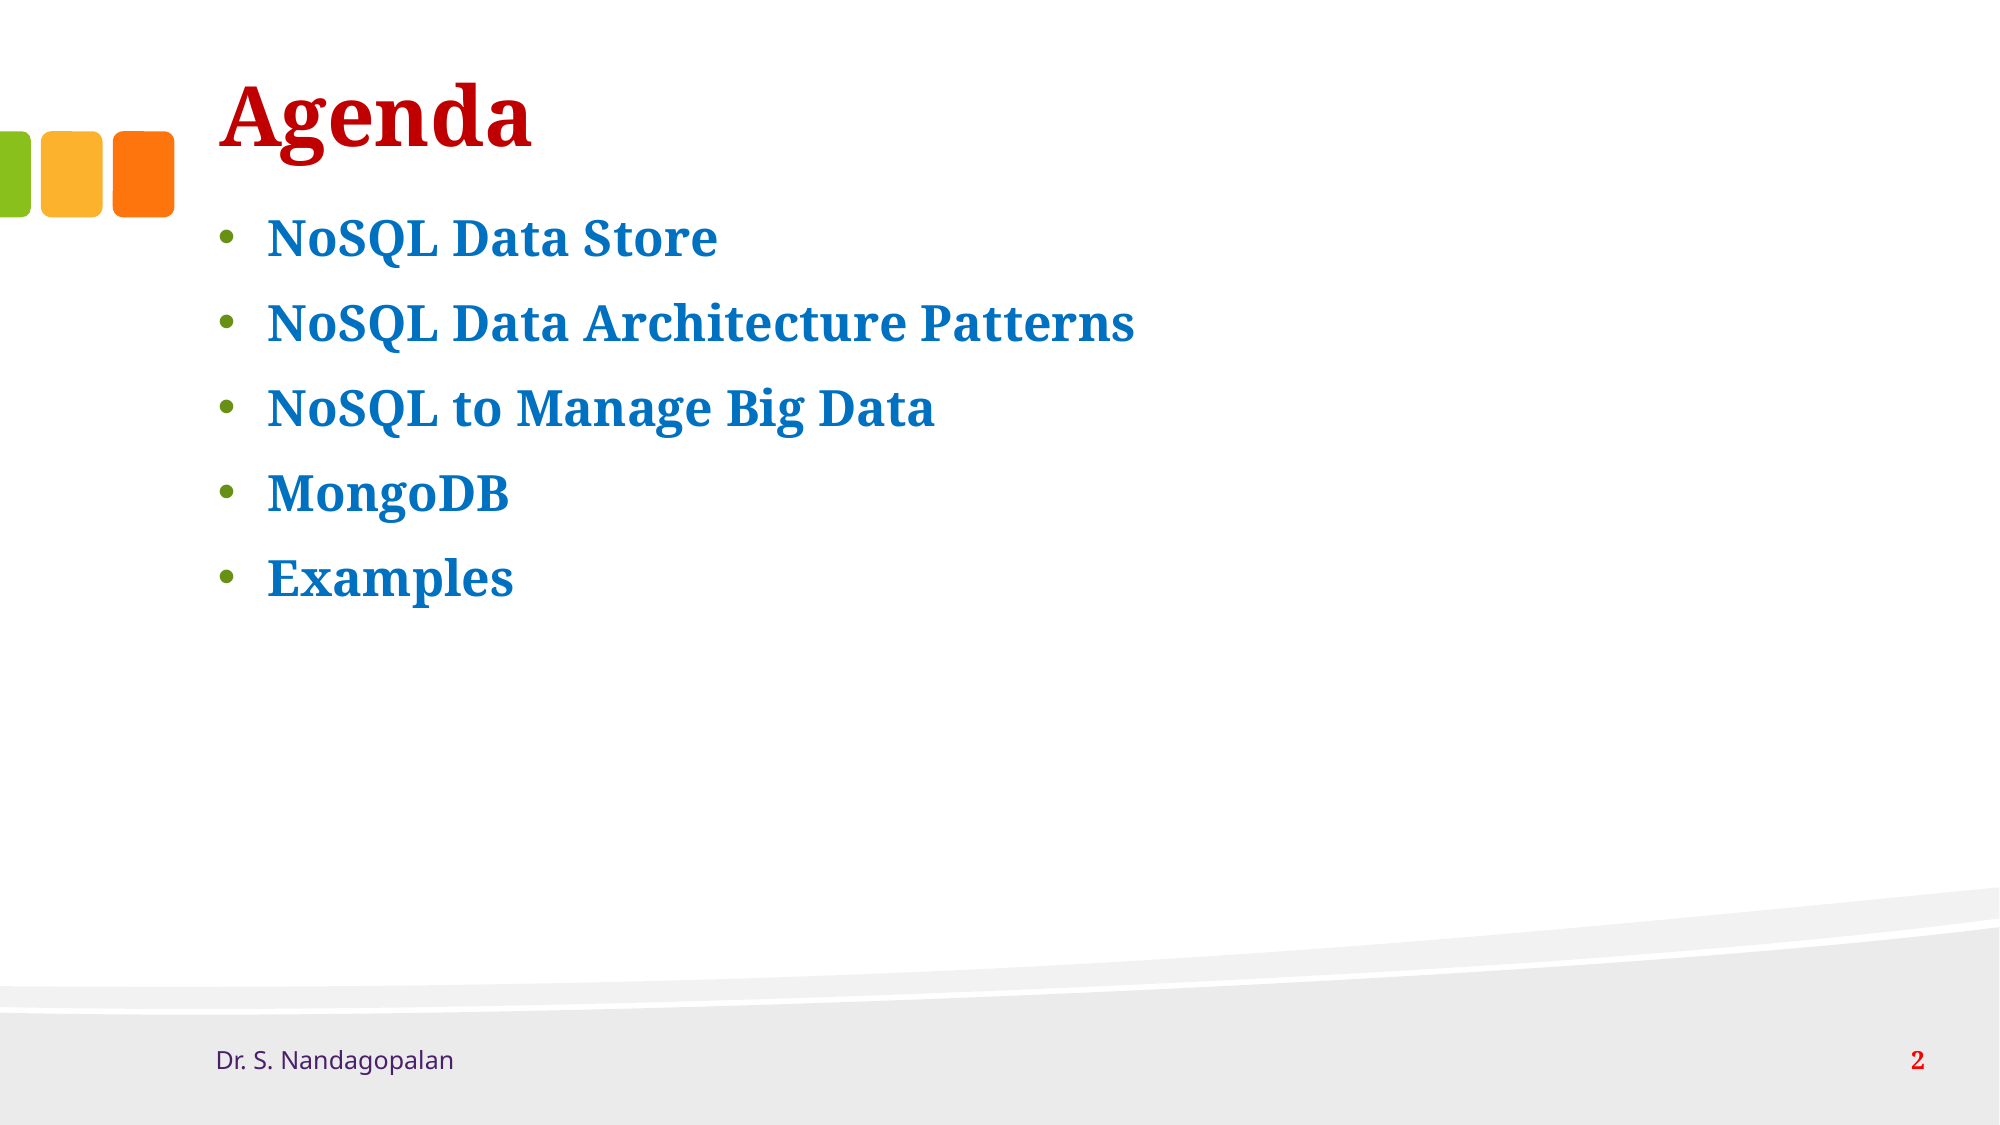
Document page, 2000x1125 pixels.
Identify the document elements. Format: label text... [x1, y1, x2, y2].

list NoSQL Data Store NoSQL Data Architecture Patterns NoSQL to Manage Big Data MongoDB Examples [197, 196, 1798, 1024]
footer Dr. S. Nandagopalan [195, 1046, 1556, 1077]
title Agenda [199, 24, 1800, 173]
slide_number 2 [1811, 1046, 1946, 1077]
